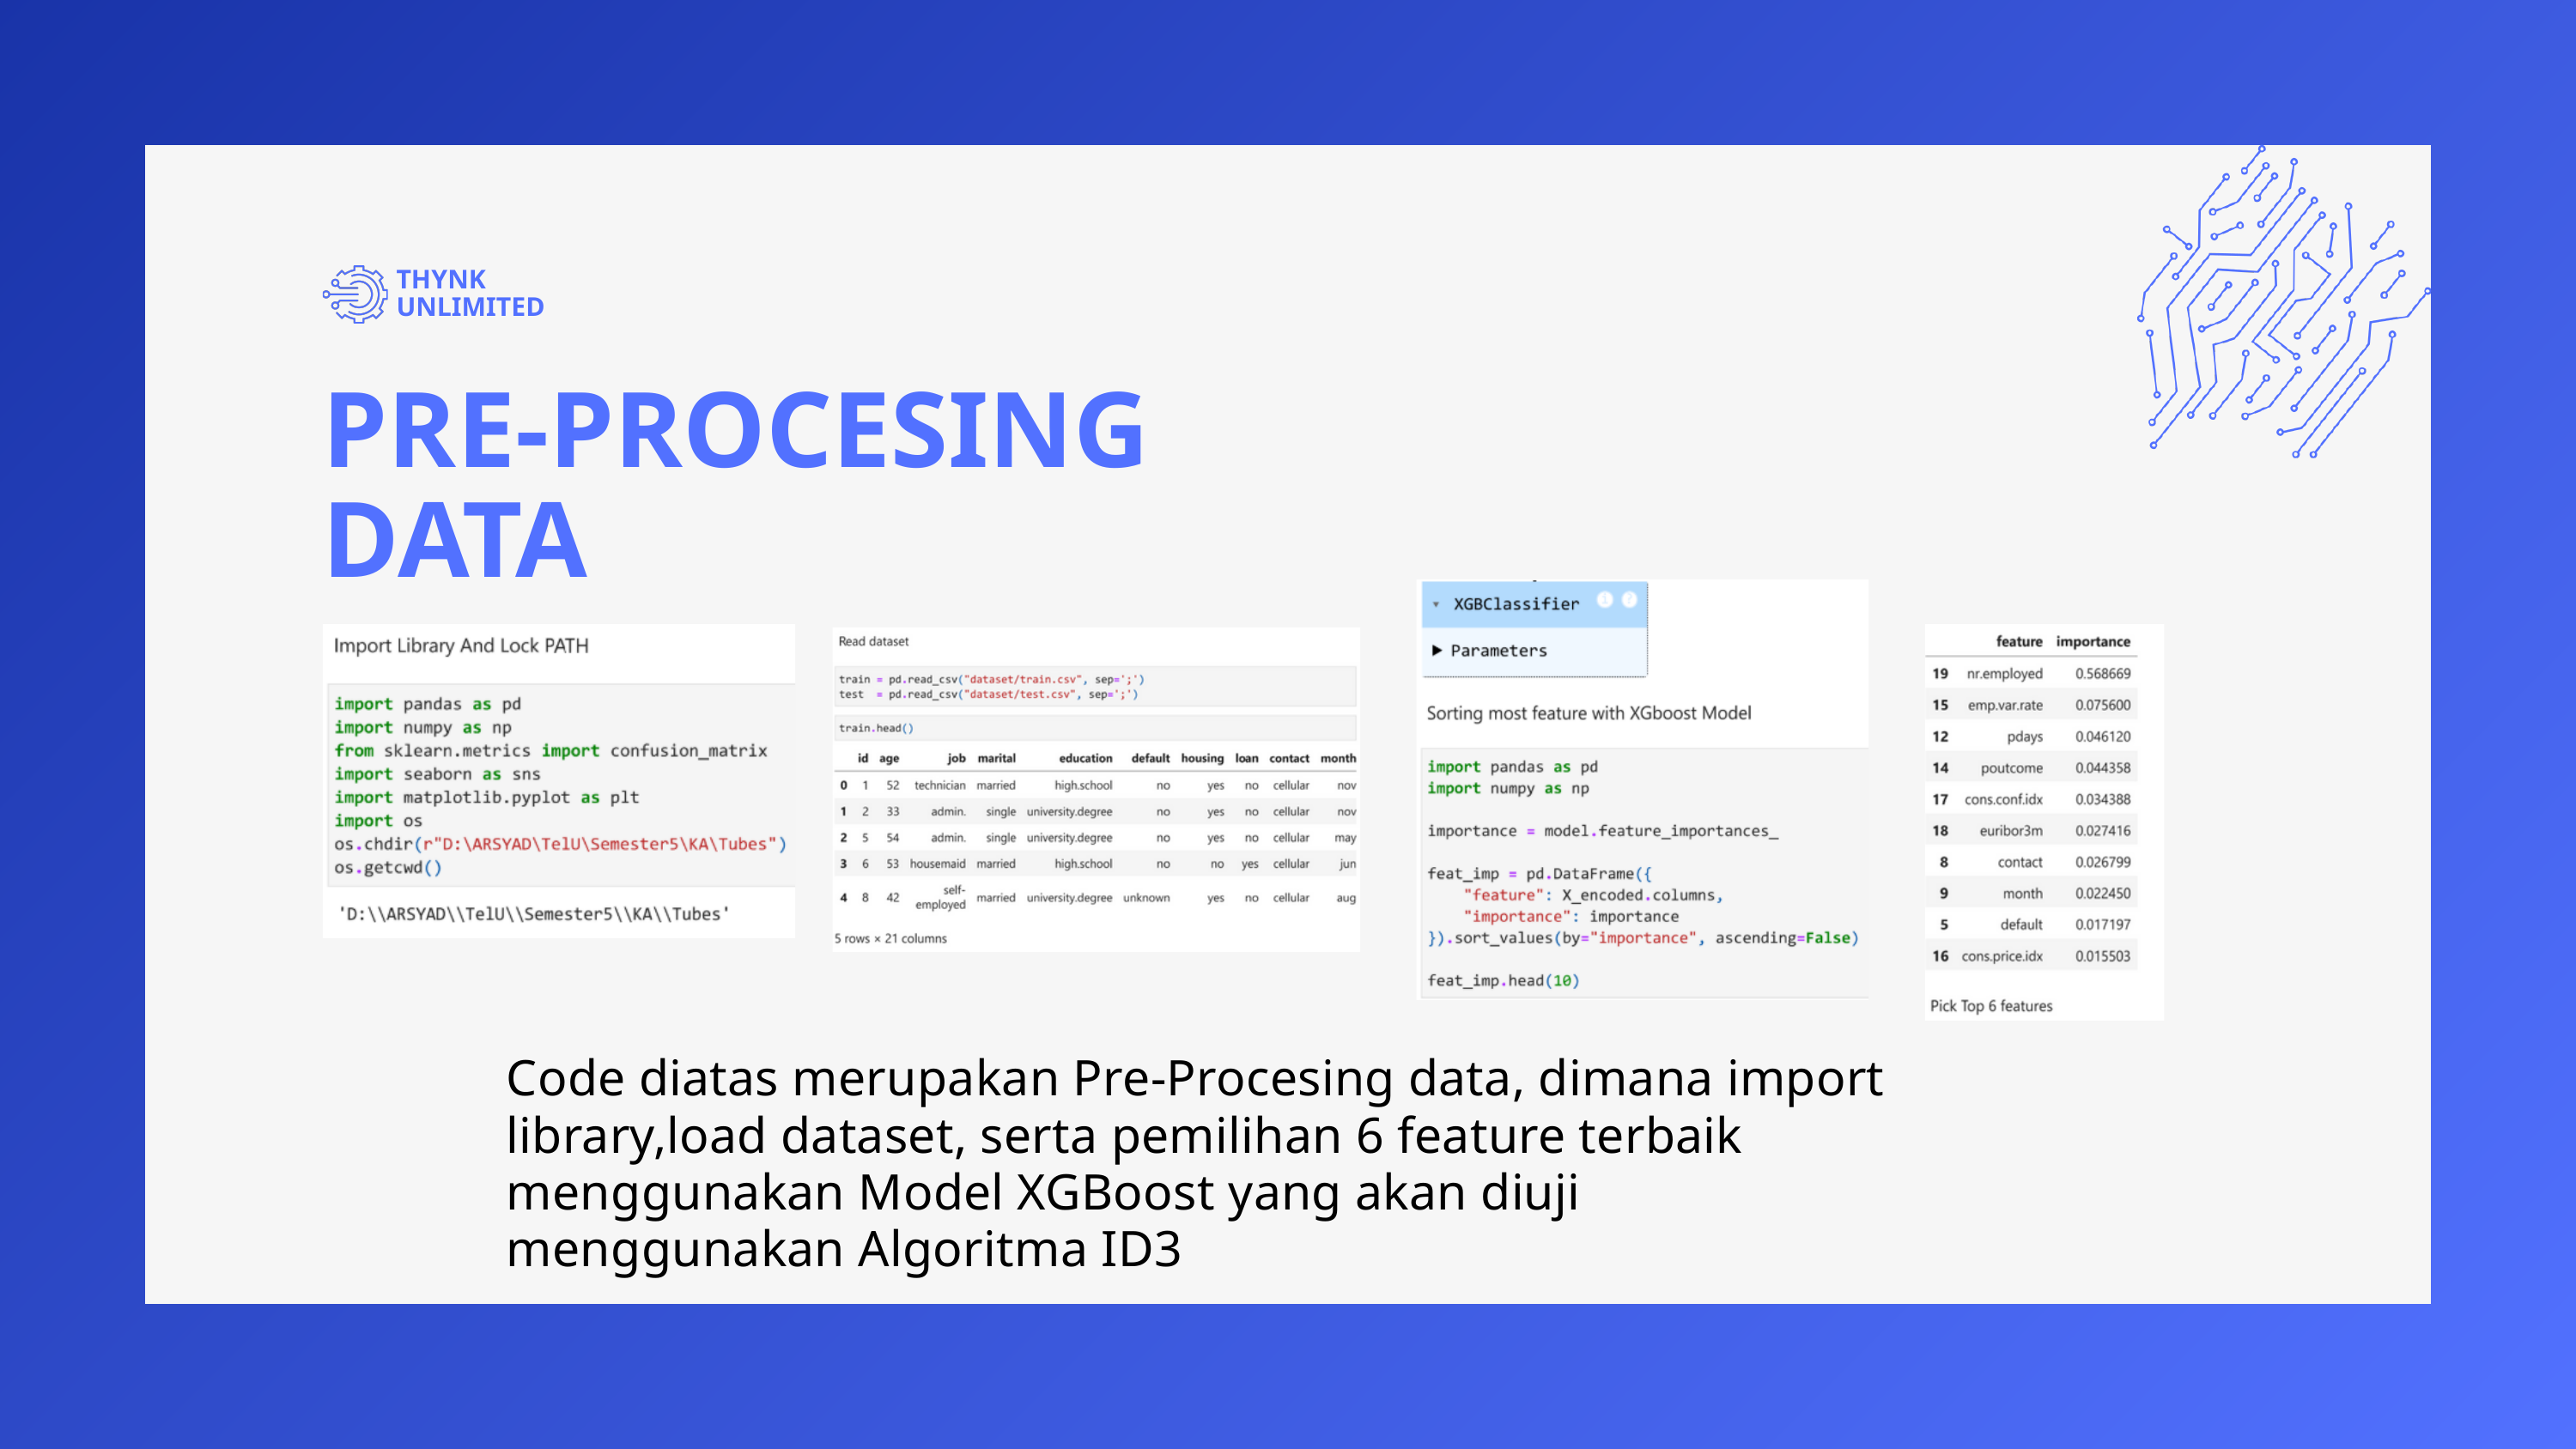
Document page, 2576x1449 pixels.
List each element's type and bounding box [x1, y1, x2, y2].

text_box [144, 144, 2432, 1304]
